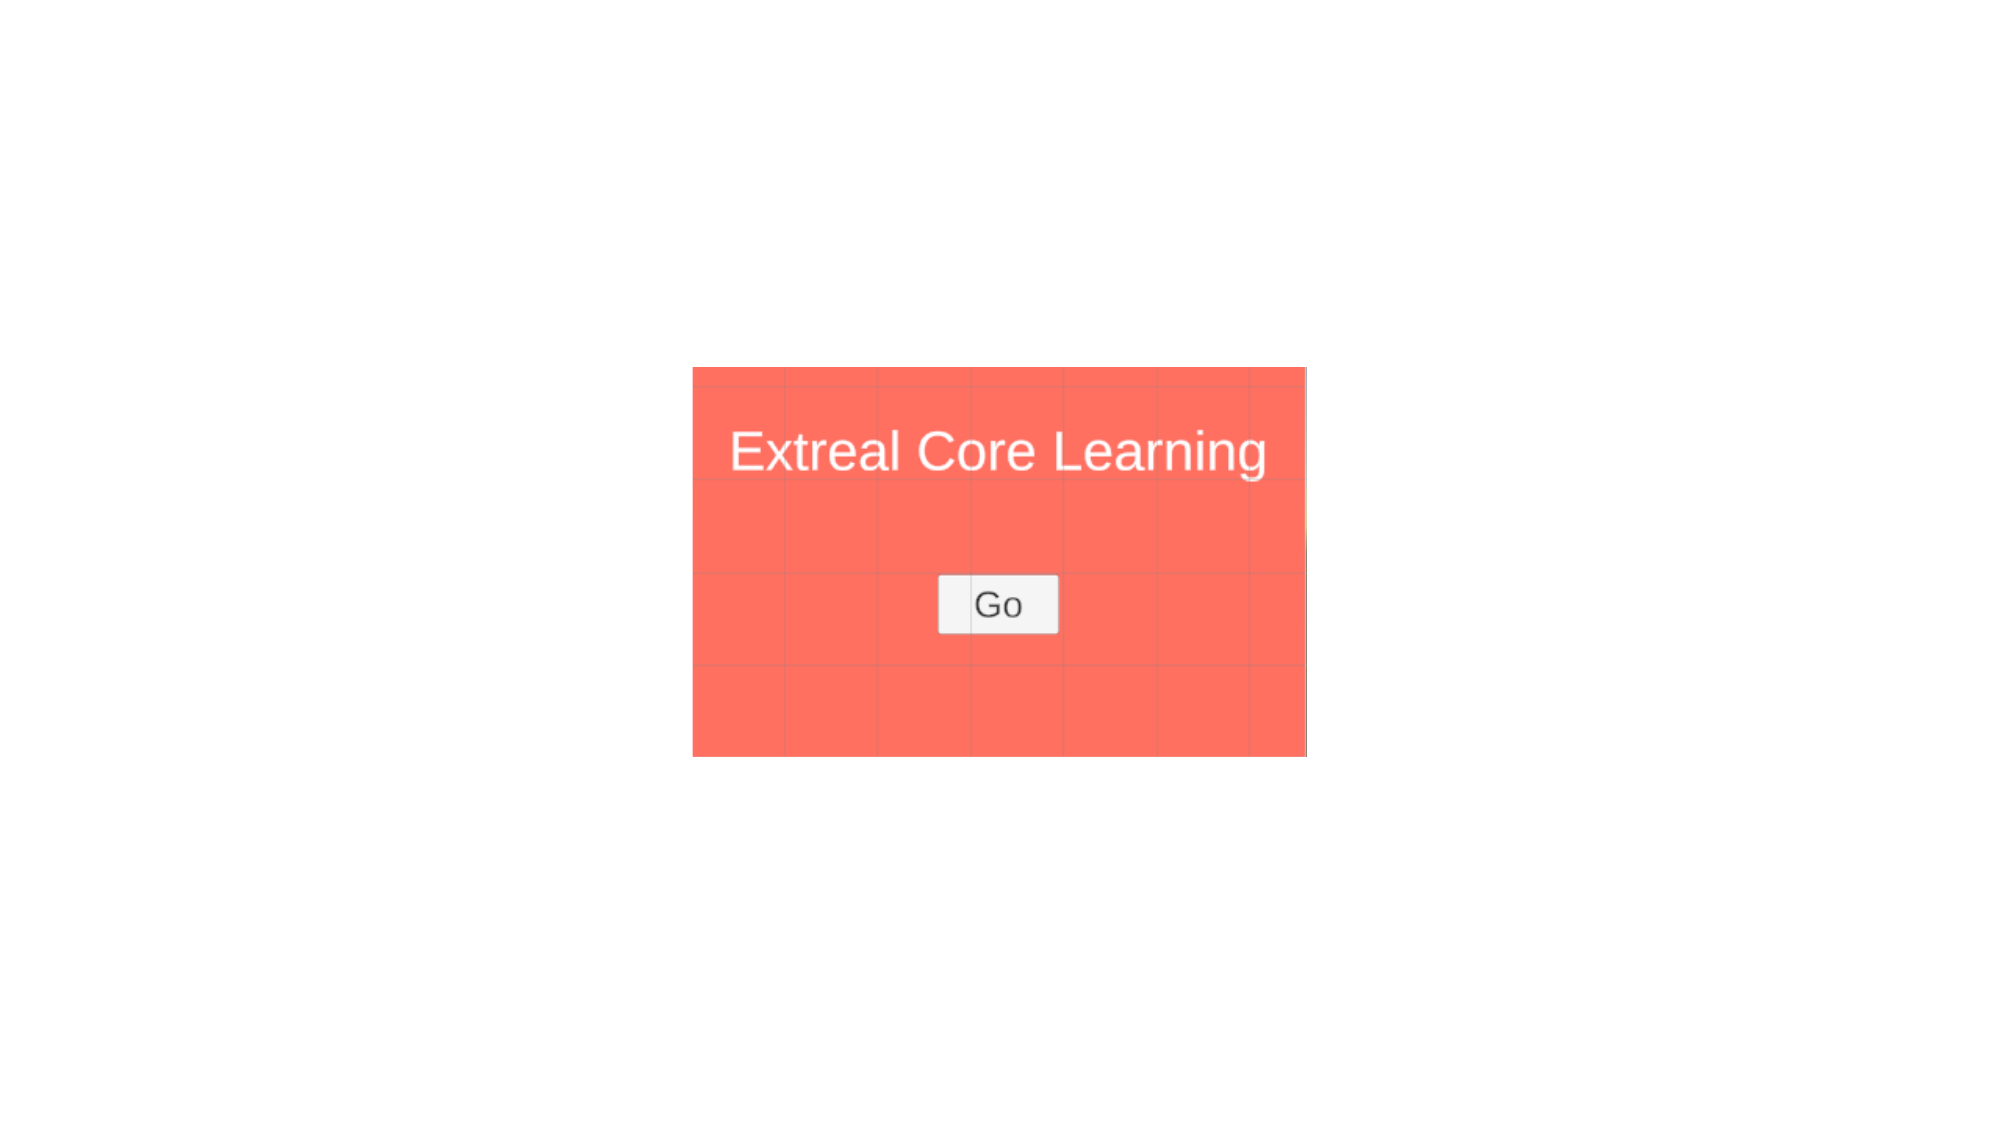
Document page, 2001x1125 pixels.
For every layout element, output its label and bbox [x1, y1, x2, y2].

picture [692, 367, 1307, 757]
